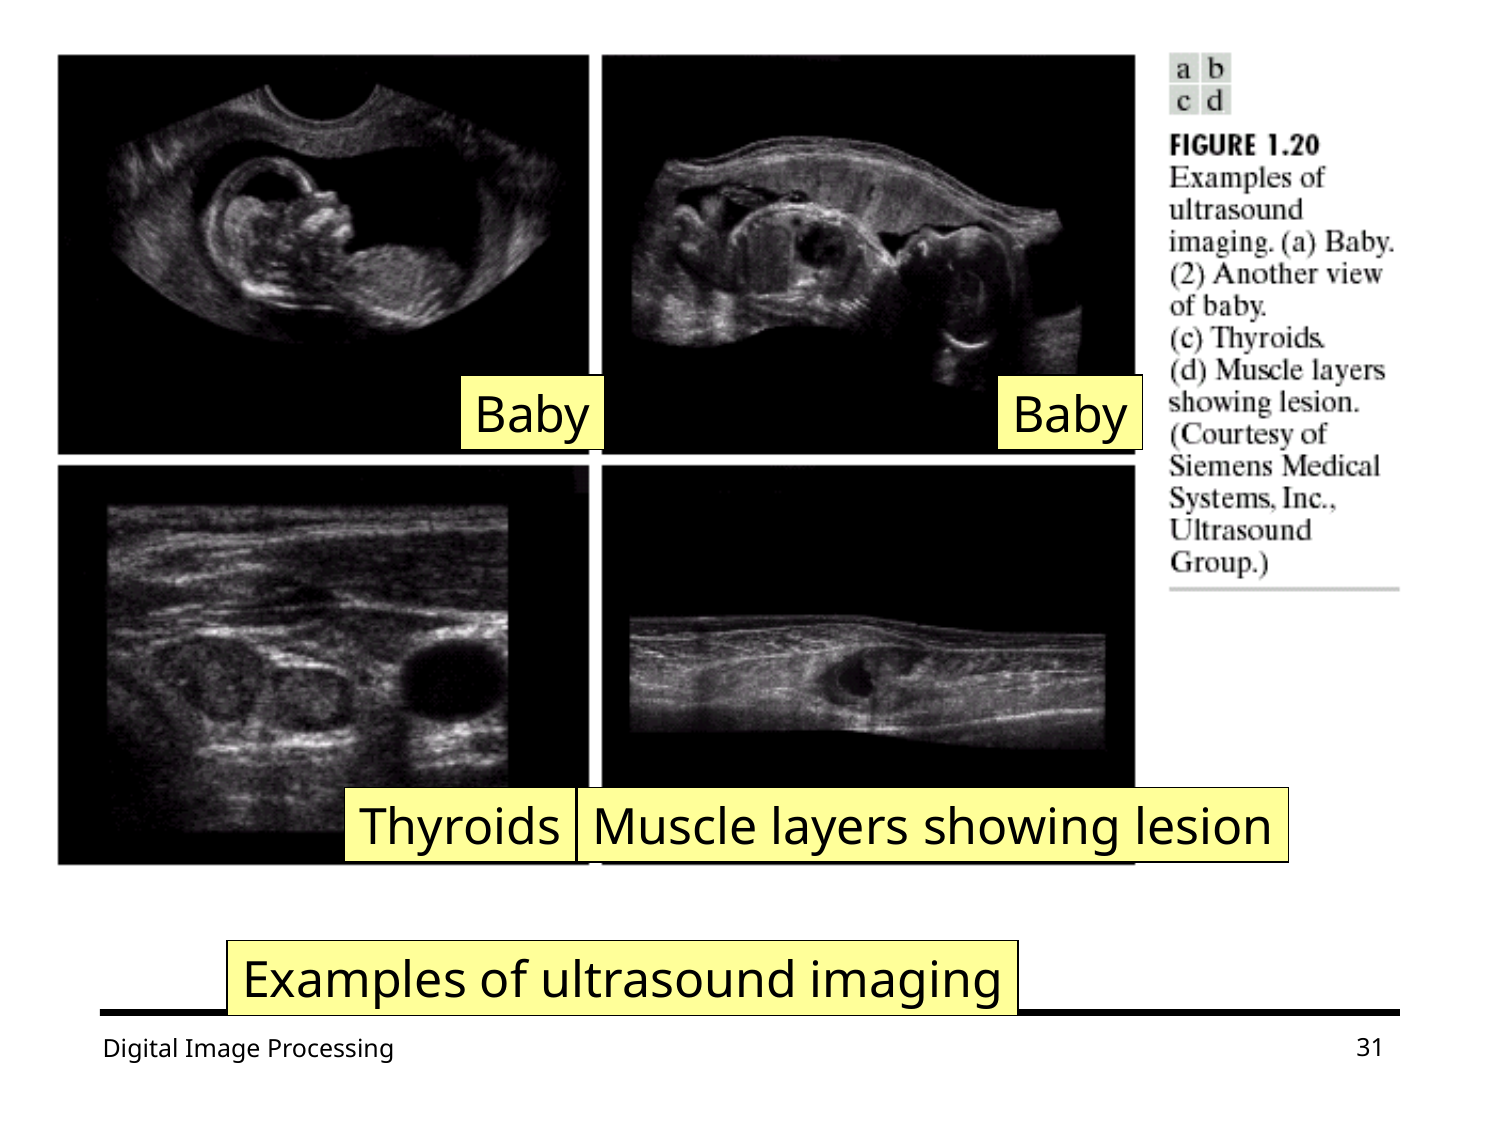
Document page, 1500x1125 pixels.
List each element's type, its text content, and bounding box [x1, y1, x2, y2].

picture [0, 49, 1500, 874]
slide_number 31 [1074, 1024, 1401, 1103]
text_box Examples of ultrasound imaging [227, 940, 1019, 1016]
slide_number Digital Image Processing [87, 1024, 488, 1104]
